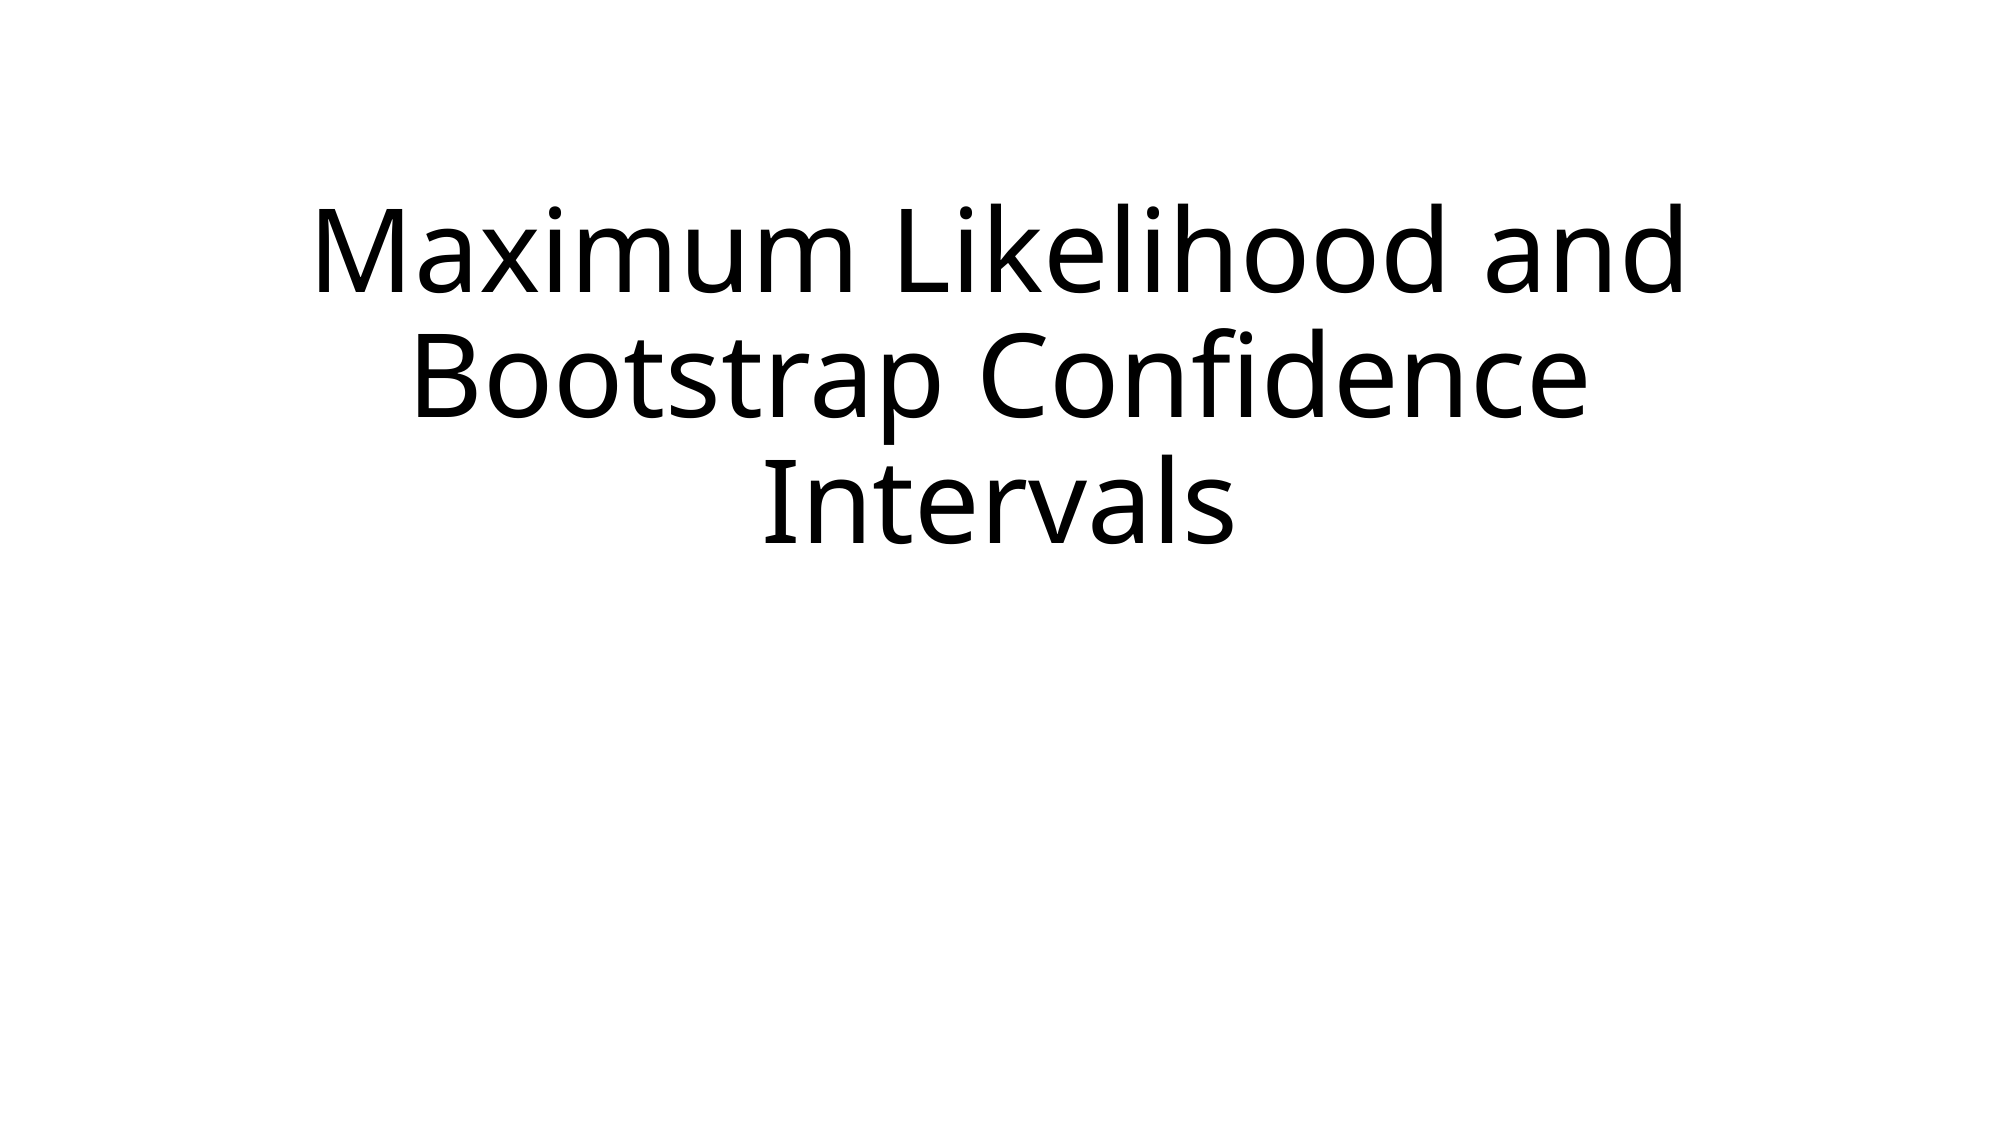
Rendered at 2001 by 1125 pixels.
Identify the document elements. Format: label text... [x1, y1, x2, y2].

title Maximum Likelihood and Bootstrap Confidence Intervals [249, 184, 1750, 576]
